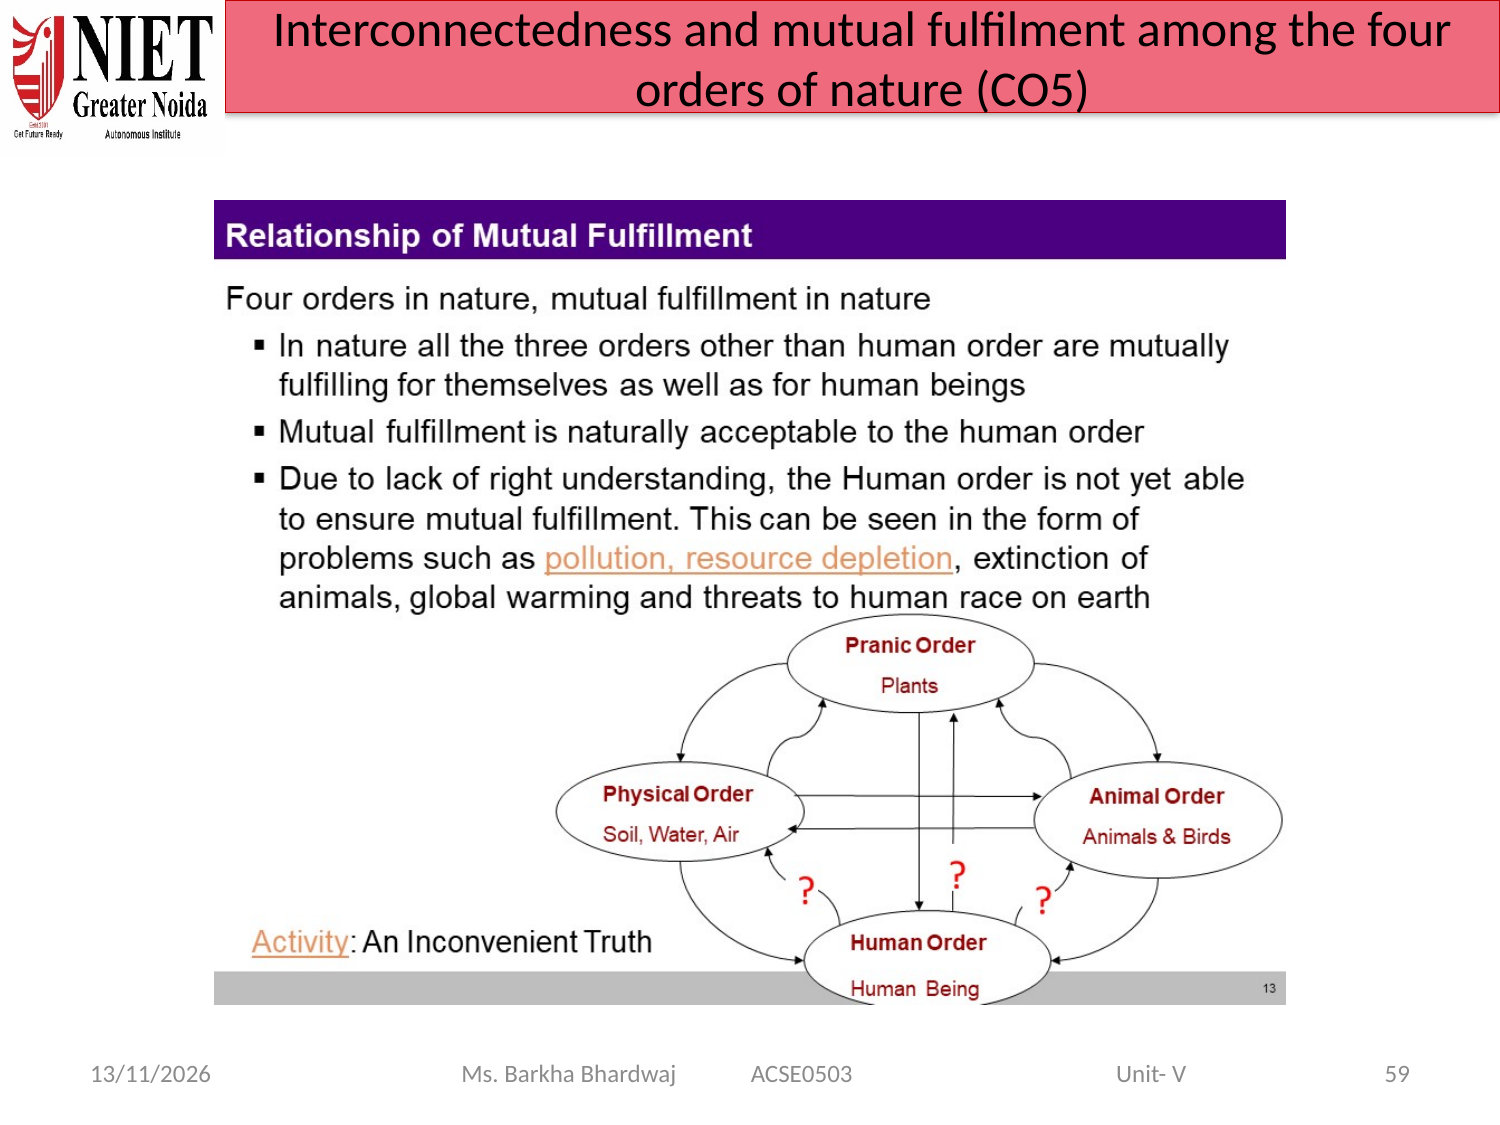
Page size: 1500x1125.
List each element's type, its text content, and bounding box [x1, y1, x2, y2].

picture [0, 0, 226, 156]
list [213, 200, 1287, 1006]
footer Ms. Barkha Bhardwaj ACSE0503 Unit- V [412, 1042, 1238, 1103]
text_box Interconnectedness and mutual fulfilment among the four orders of nature (CO5) [226, 0, 1500, 113]
slide_number 59 [1337, 1042, 1425, 1103]
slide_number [75, 1042, 250, 1103]
